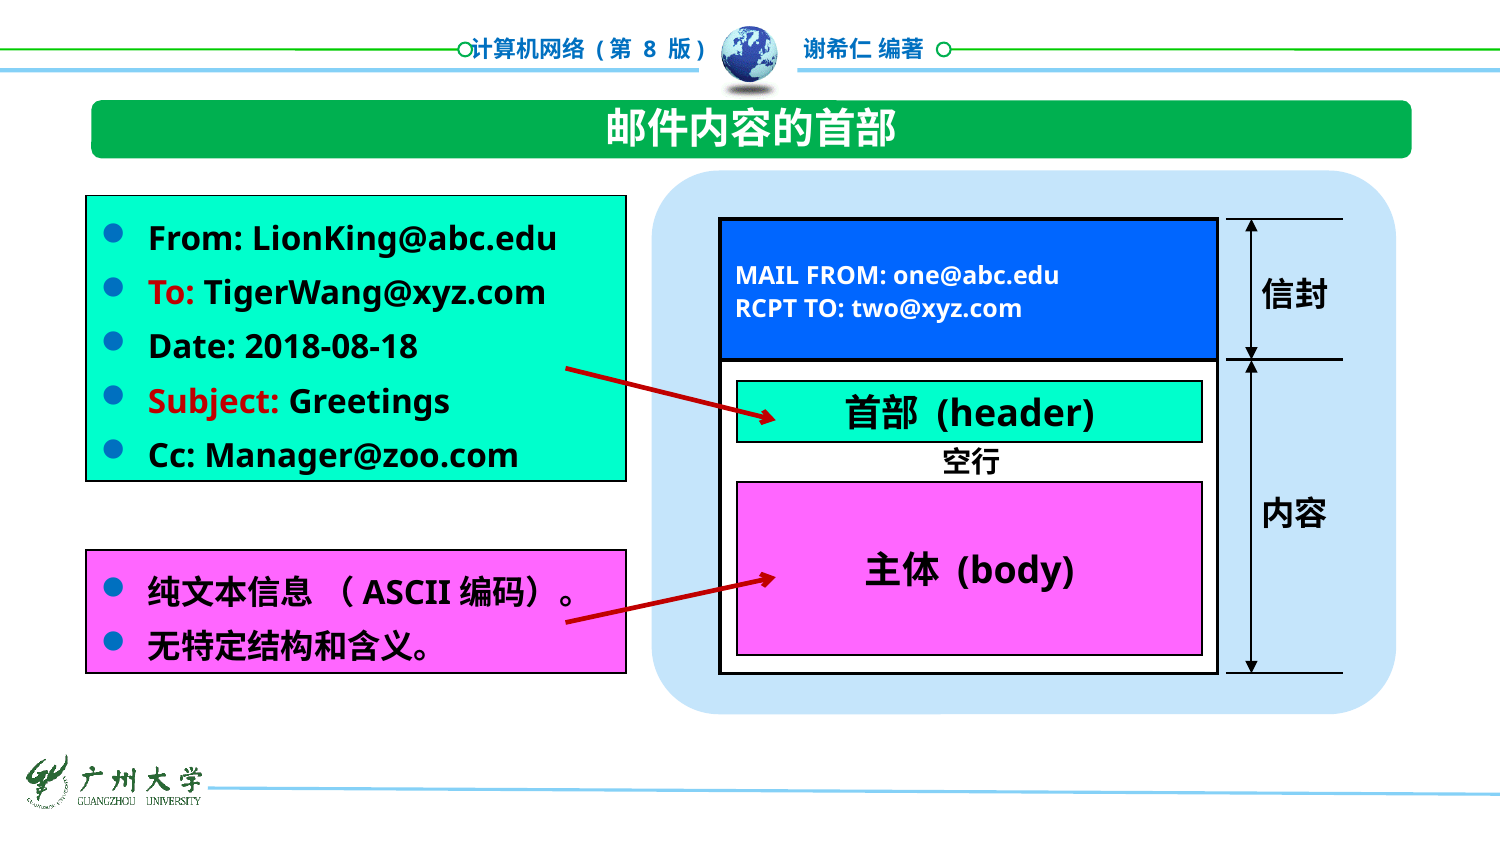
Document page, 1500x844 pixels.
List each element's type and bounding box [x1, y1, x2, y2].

text_box [402, 396, 409, 412]
text_box [291, 282, 319, 303]
text_box [330, 396, 344, 412]
text_box [498, 233, 512, 249]
text_box [305, 233, 309, 249]
text_box [221, 395, 237, 413]
text_box [370, 392, 378, 412]
text_box [152, 336, 169, 357]
text_box [300, 450, 307, 466]
text_box [266, 450, 273, 466]
text_box [434, 287, 448, 311]
text_box [434, 233, 444, 249]
text_box [211, 233, 219, 249]
text_box [86, 168, 1399, 717]
text_box [183, 233, 198, 249]
text_box [283, 450, 293, 466]
text_box [374, 287, 379, 310]
text_box [508, 450, 515, 466]
text_box [151, 444, 166, 466]
text_box [245, 287, 250, 310]
text_box [191, 388, 207, 413]
text_box [351, 287, 358, 303]
text_box [209, 445, 214, 466]
text_box [277, 287, 281, 303]
text_box [150, 390, 164, 413]
text_box [175, 349, 181, 357]
text_box [350, 396, 364, 412]
text_box [479, 287, 490, 303]
text_box [149, 281, 166, 303]
text_box [365, 287, 372, 303]
text_box [327, 228, 342, 249]
text_box [540, 233, 547, 249]
text_box [496, 287, 511, 303]
text_box [304, 336, 313, 357]
text_box [430, 241, 437, 249]
text_box [207, 395, 216, 420]
text_box [415, 396, 423, 412]
text_box [415, 287, 428, 303]
text_box [241, 395, 254, 413]
text_box [214, 450, 222, 466]
text_box [259, 450, 263, 466]
text_box [518, 233, 525, 249]
text_box [389, 233, 394, 256]
text_box [497, 450, 505, 466]
text_box [323, 295, 329, 303]
text_box [257, 392, 268, 413]
text_box [179, 341, 189, 357]
text_box [425, 396, 430, 419]
text_box [380, 233, 387, 249]
text_box [266, 335, 280, 357]
text_box [287, 336, 295, 357]
text_box [402, 336, 415, 356]
text_box [326, 287, 336, 303]
picture [719, 24, 779, 94]
text_box [238, 458, 244, 466]
text_box [524, 287, 532, 303]
text_box [451, 226, 455, 249]
text_box [422, 450, 437, 466]
text_box [316, 396, 320, 412]
text_box [452, 450, 463, 466]
text_box [280, 458, 286, 466]
picture [26, 754, 202, 809]
text_box [169, 395, 185, 413]
text_box [257, 287, 271, 303]
text_box [196, 337, 204, 357]
text_box [334, 335, 348, 357]
text_box [210, 341, 224, 357]
text_box [458, 233, 466, 249]
text_box [256, 228, 268, 249]
text_box [152, 228, 163, 249]
text_box [242, 450, 252, 466]
text_box [387, 336, 392, 357]
text_box [226, 445, 231, 466]
text_box [471, 233, 483, 249]
text_box [353, 335, 363, 357]
text_box [385, 450, 396, 466]
text_box [366, 233, 373, 249]
text_box [402, 450, 416, 466]
text_box [167, 286, 183, 304]
text_box [469, 450, 484, 466]
text_box [247, 335, 261, 357]
text_box [453, 287, 465, 303]
text_box [223, 233, 230, 249]
text_box [309, 450, 314, 473]
text_box [292, 390, 309, 412]
text_box [236, 287, 243, 303]
text_box [205, 282, 221, 303]
text_box [550, 233, 554, 249]
text_box [436, 396, 447, 412]
text_box [284, 233, 298, 249]
text_box [359, 233, 363, 249]
text_box [91, 94, 1412, 160]
text_box [536, 287, 543, 303]
text_box [172, 450, 183, 466]
text_box [312, 233, 319, 249]
text_box [490, 450, 494, 466]
text_box [321, 450, 335, 466]
